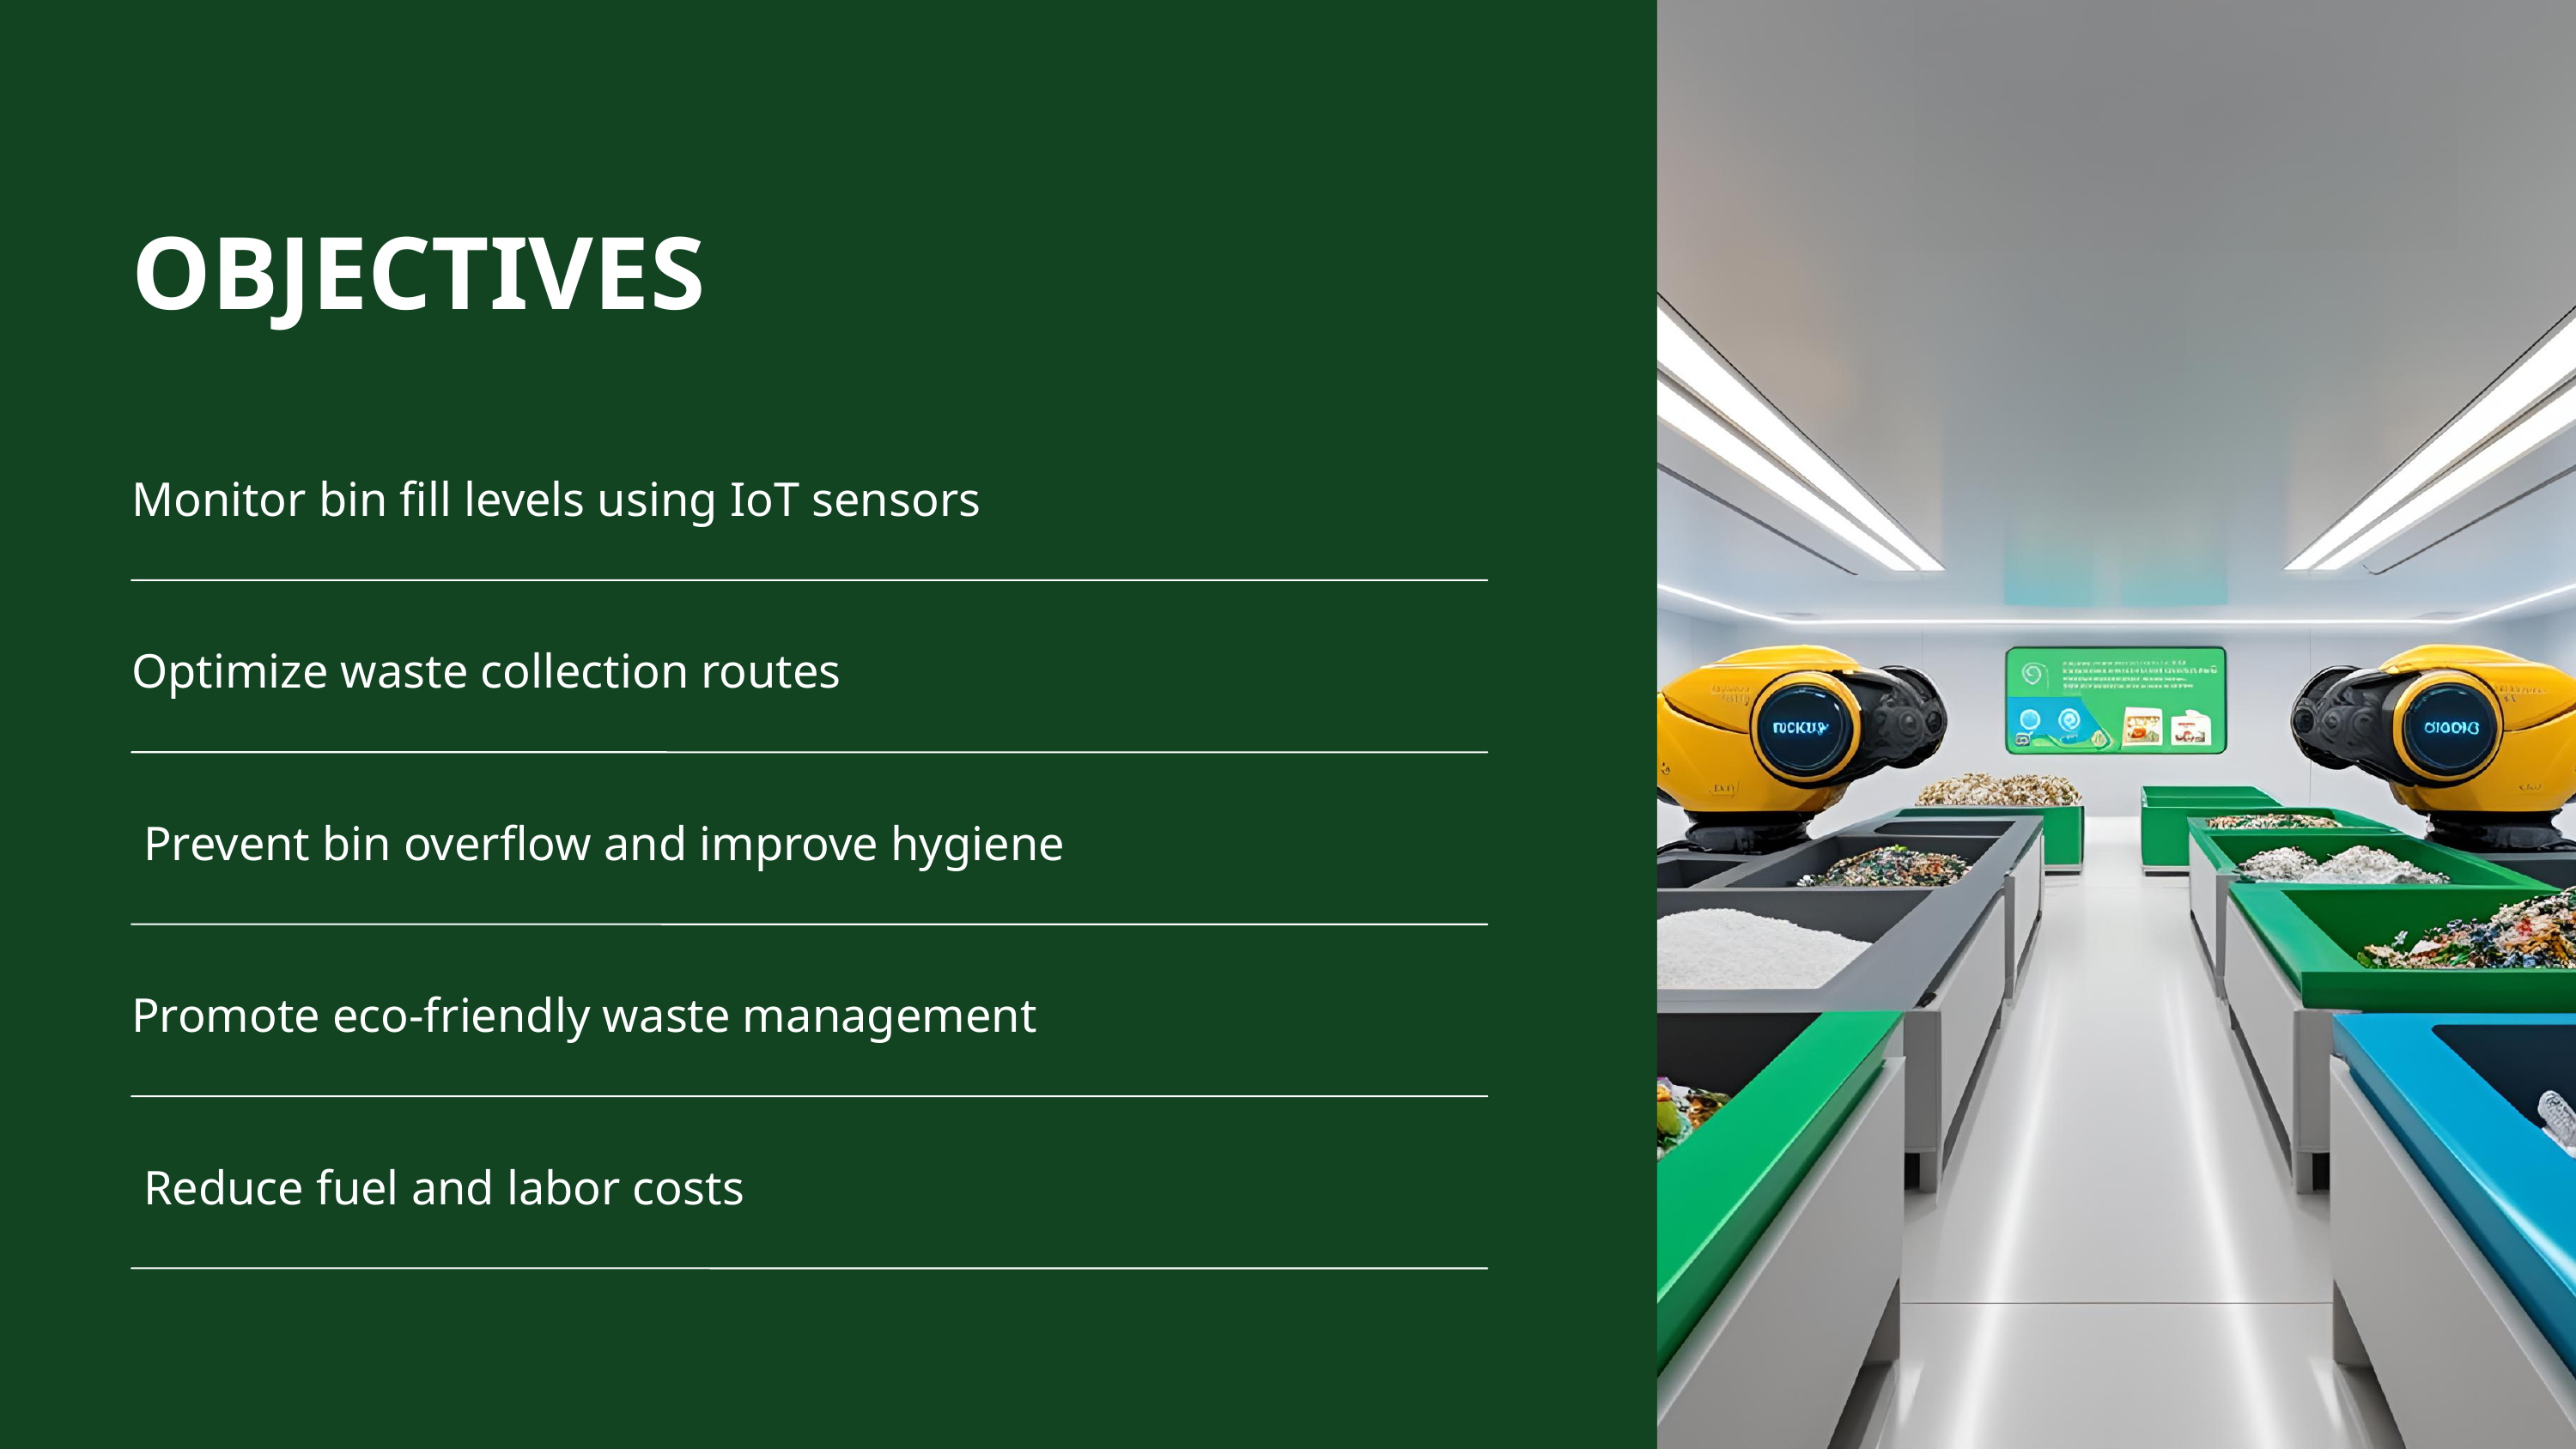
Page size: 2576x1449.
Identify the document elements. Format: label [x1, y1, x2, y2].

text_box [1656, 0, 2576, 1449]
text_box [131, 201, 1488, 1270]
